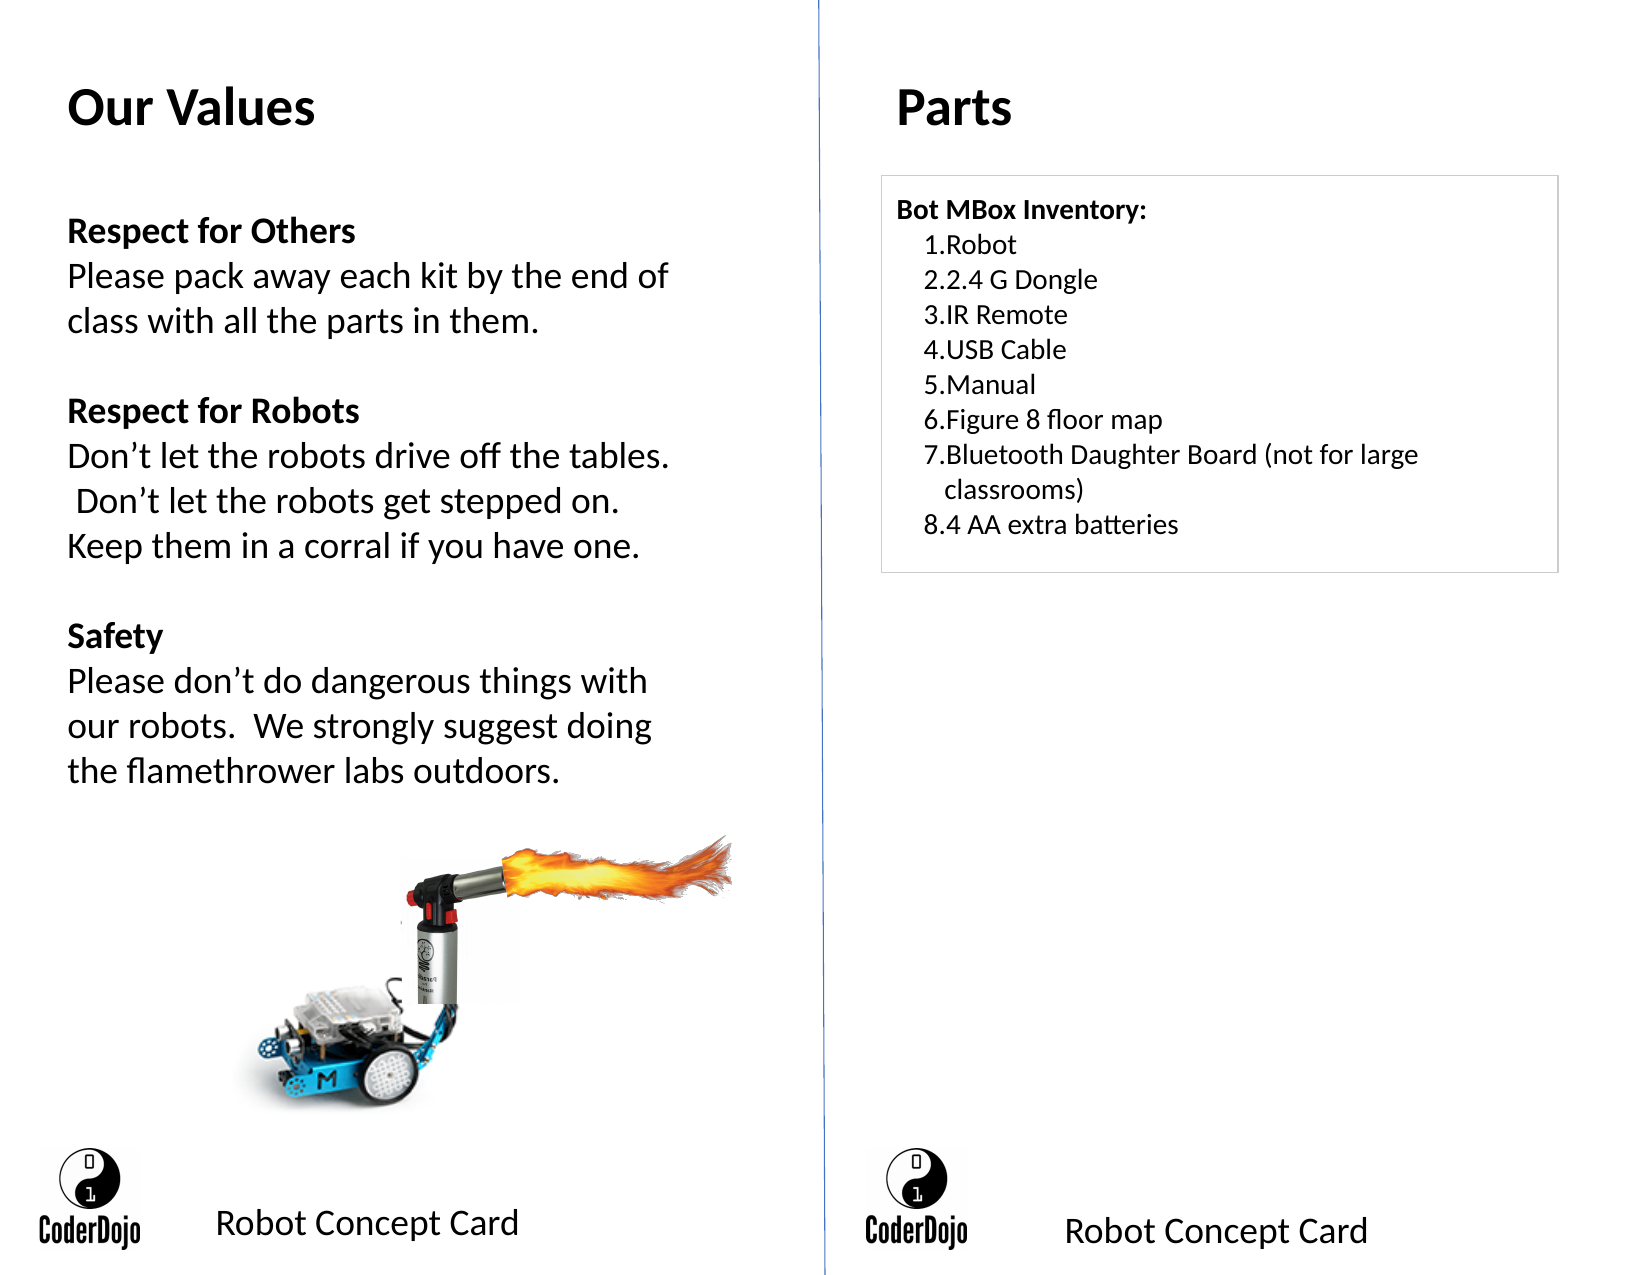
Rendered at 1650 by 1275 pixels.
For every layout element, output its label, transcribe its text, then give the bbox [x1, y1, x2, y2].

text_box Respect for Others Please pack away each kit by the end of class with all the parts in them. Respect for Robots Don’t let the robots drive off the tables. Don’t let the robots get stepped on. Keep them in a corral if you have one. Safety Please don’t do dangerous things with our robots. We strongly suggest doing the flamethrower labs outdoors. [52, 198, 690, 888]
text_box Bot MBox Inventory: Robot 2.4 G Dongle IR Remote USB Cable Manual Figure 8 floor map Bluetooth Daughter Board (not for large classrooms) 4 AA extra batteries [881, 175, 1558, 573]
list Our Values [52, 58, 751, 145]
picture [866, 1148, 967, 1250]
picture [209, 743, 750, 1134]
list Parts [881, 58, 1580, 145]
picture [39, 1148, 140, 1250]
